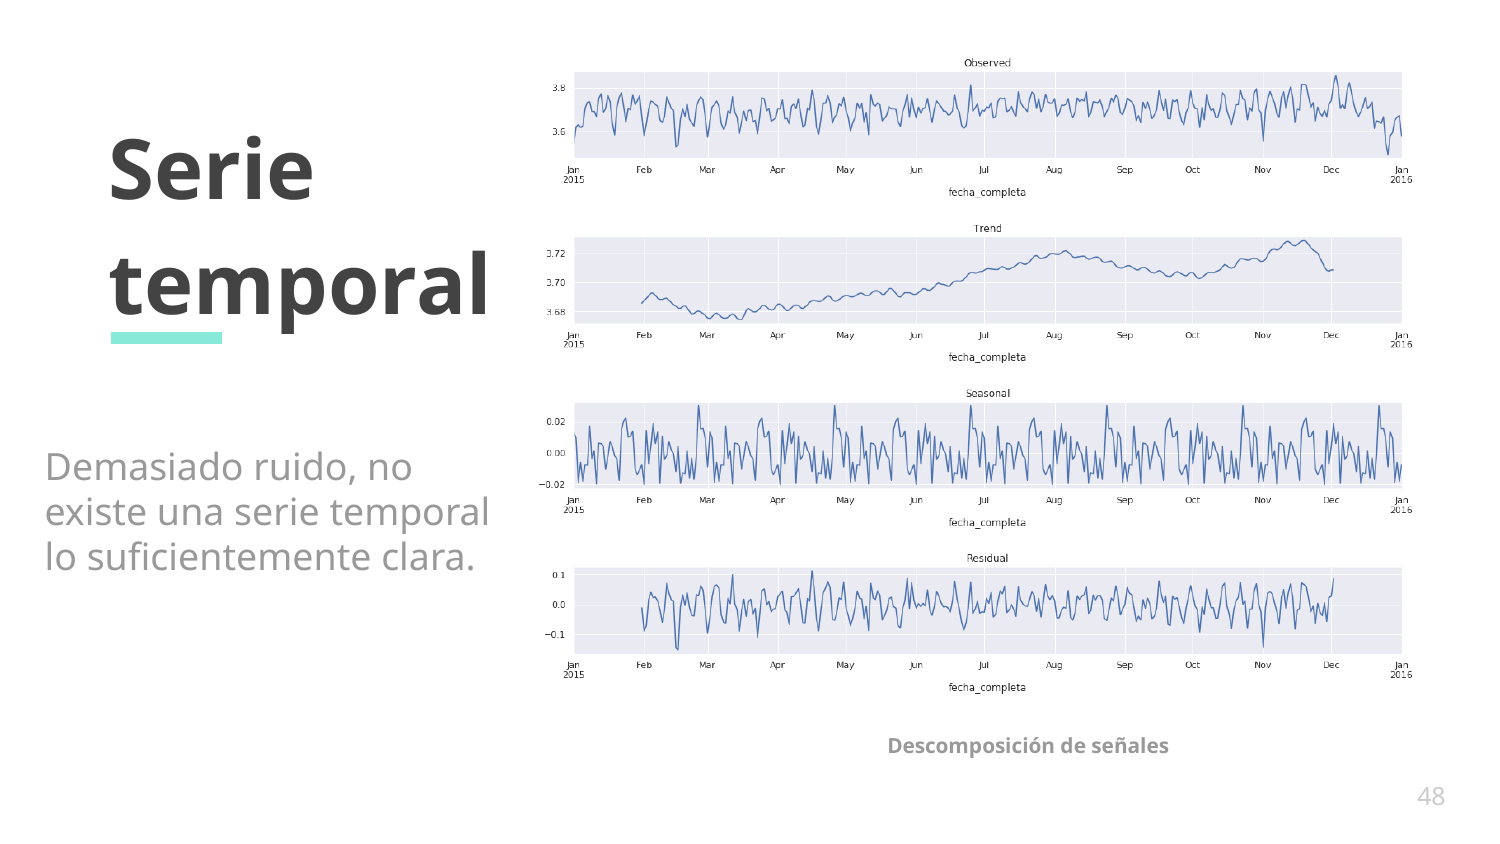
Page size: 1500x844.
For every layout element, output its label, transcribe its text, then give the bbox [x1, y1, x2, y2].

title Descomposición de señales [735, 718, 1322, 813]
picture [531, 51, 1418, 700]
slide_number ‹#› [1402, 764, 1493, 830]
subtitle Demasiado ruido, no existe una serie temporal lo suficientemente clara. [29, 427, 509, 719]
title Serie temporal [93, 163, 526, 346]
